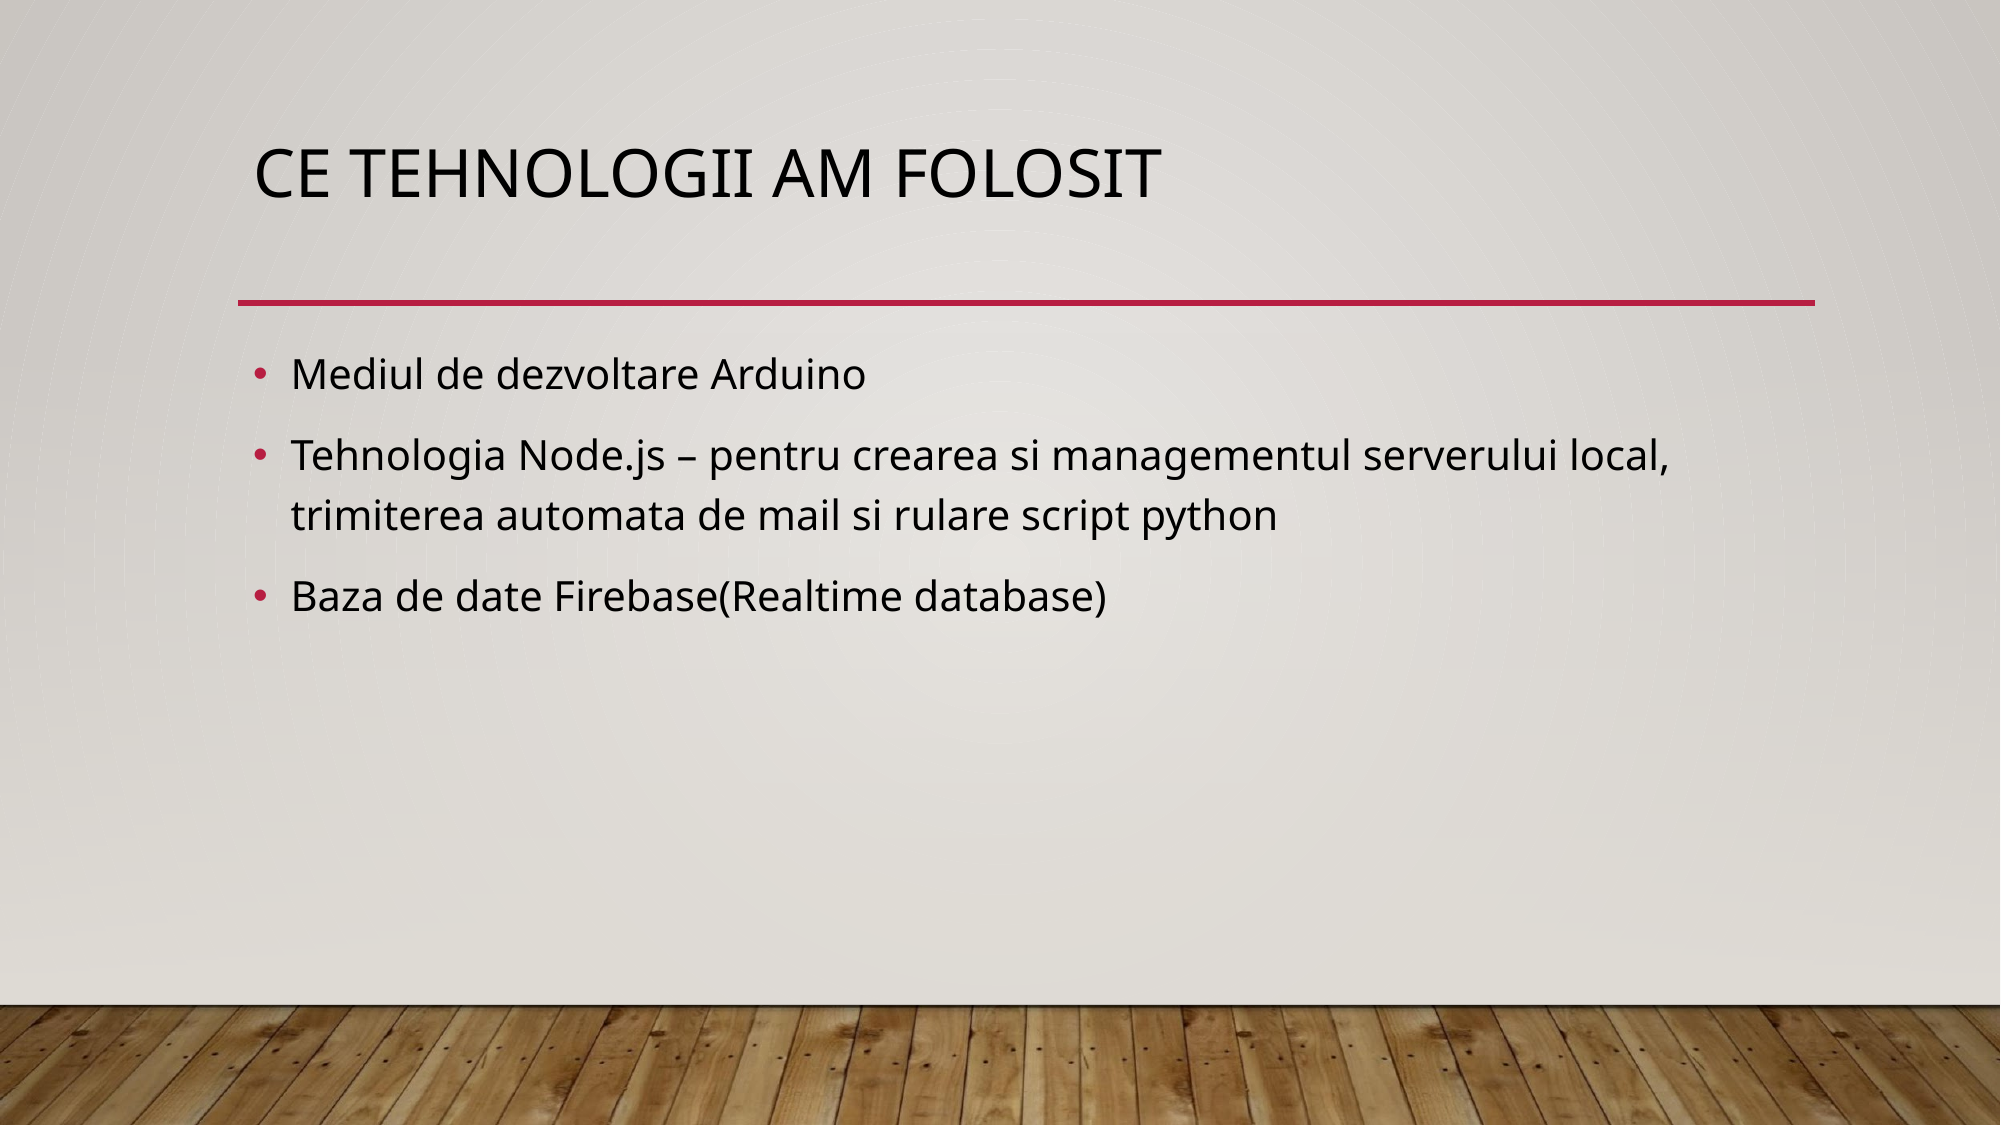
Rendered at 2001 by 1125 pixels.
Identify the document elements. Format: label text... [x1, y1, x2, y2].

title CE TEHNOLOGII AM FOLOSIT [238, 131, 1814, 305]
list Mediul de dezvoltare Arduino Tehnologia Node.js – pentru crearea si managementul serverului local, trimiterea automata de mail si rulare script python Baza de date Firebase(Realtime database) [238, 330, 1814, 897]
picture [0, 1005, 2000, 1125]
